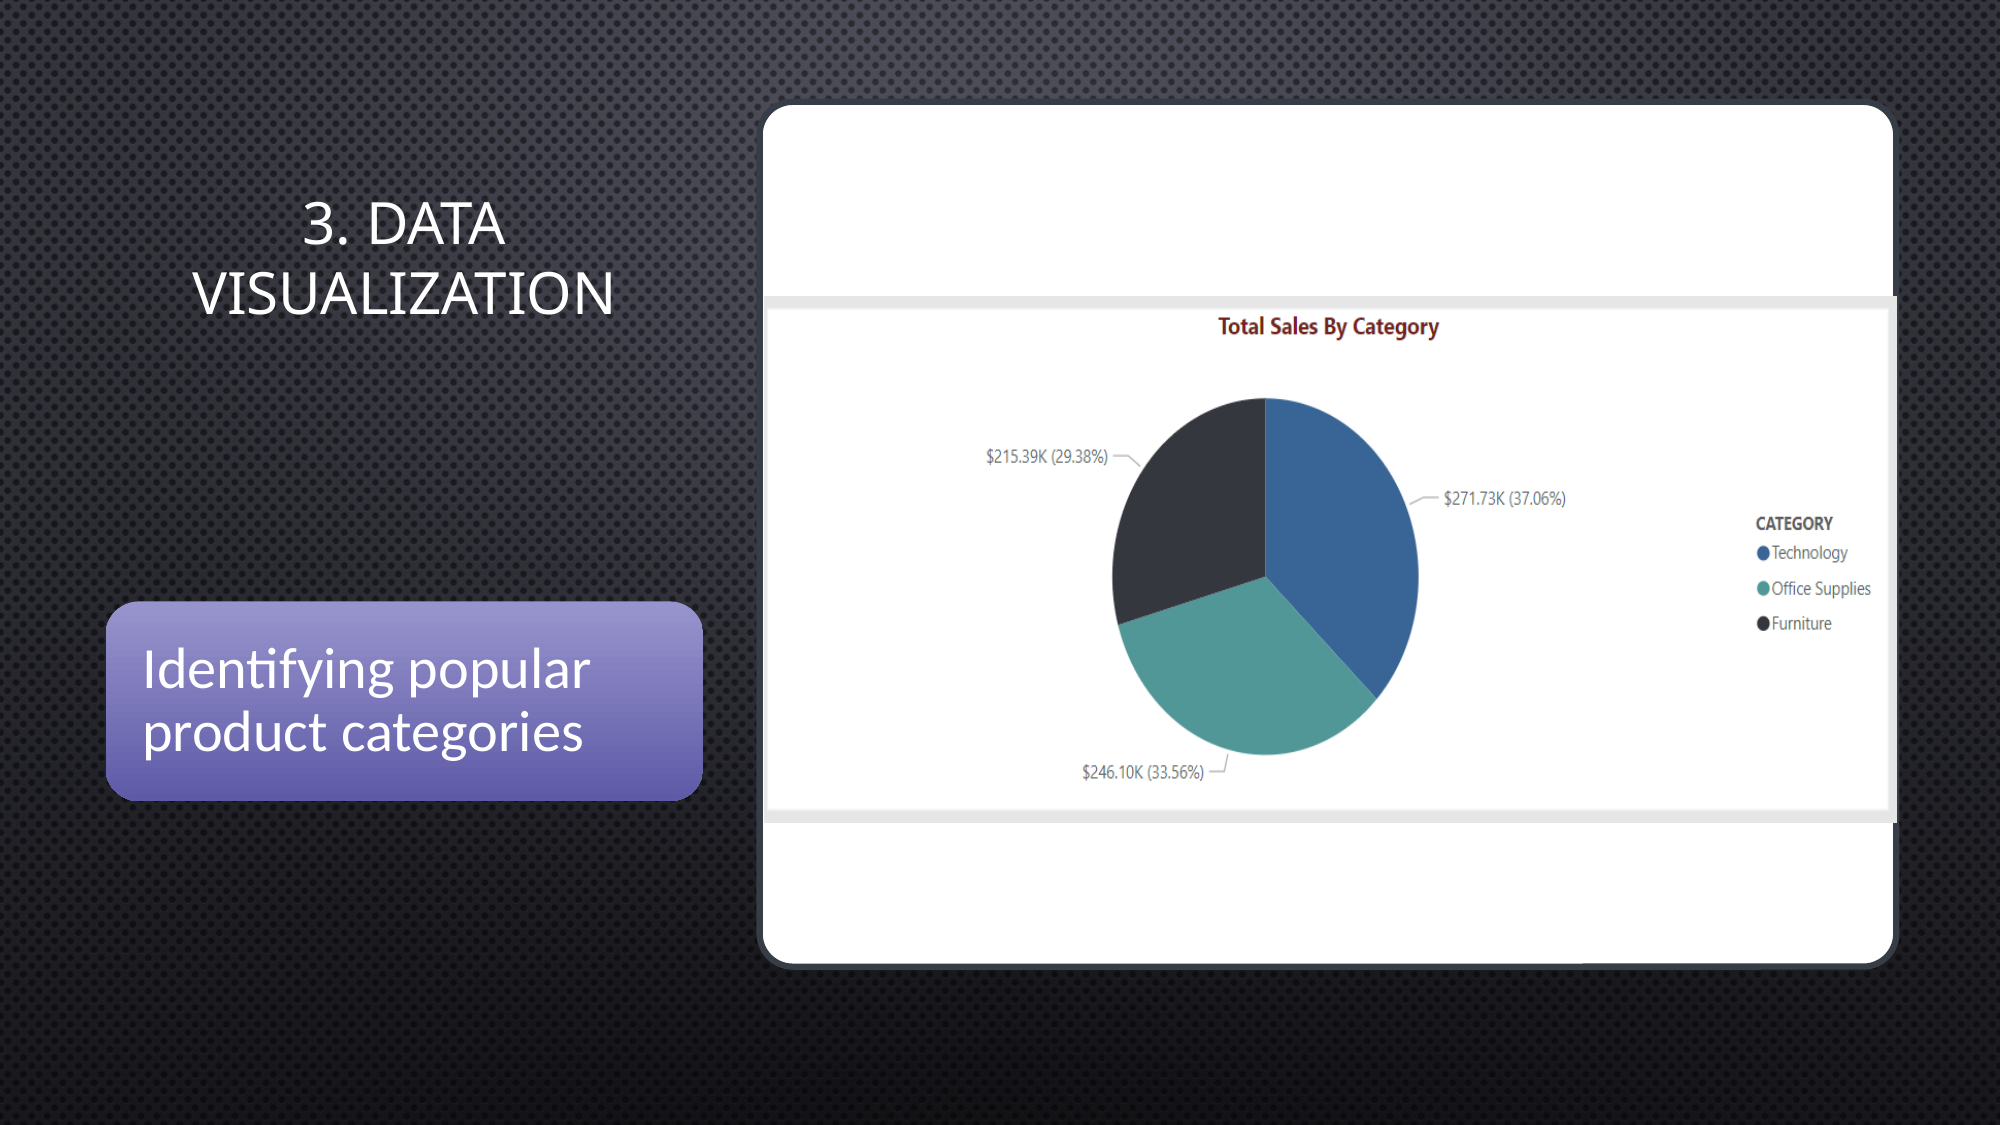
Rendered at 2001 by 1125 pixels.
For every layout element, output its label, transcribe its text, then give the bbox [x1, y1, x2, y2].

picture [763, 296, 1897, 823]
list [105, 437, 704, 966]
text_box [999, 98, 1935, 1111]
text_box [0, 0, 2000, 1125]
title 3. DATA VISUALIZATION [105, 99, 704, 413]
text_box [758, 100, 999, 969]
